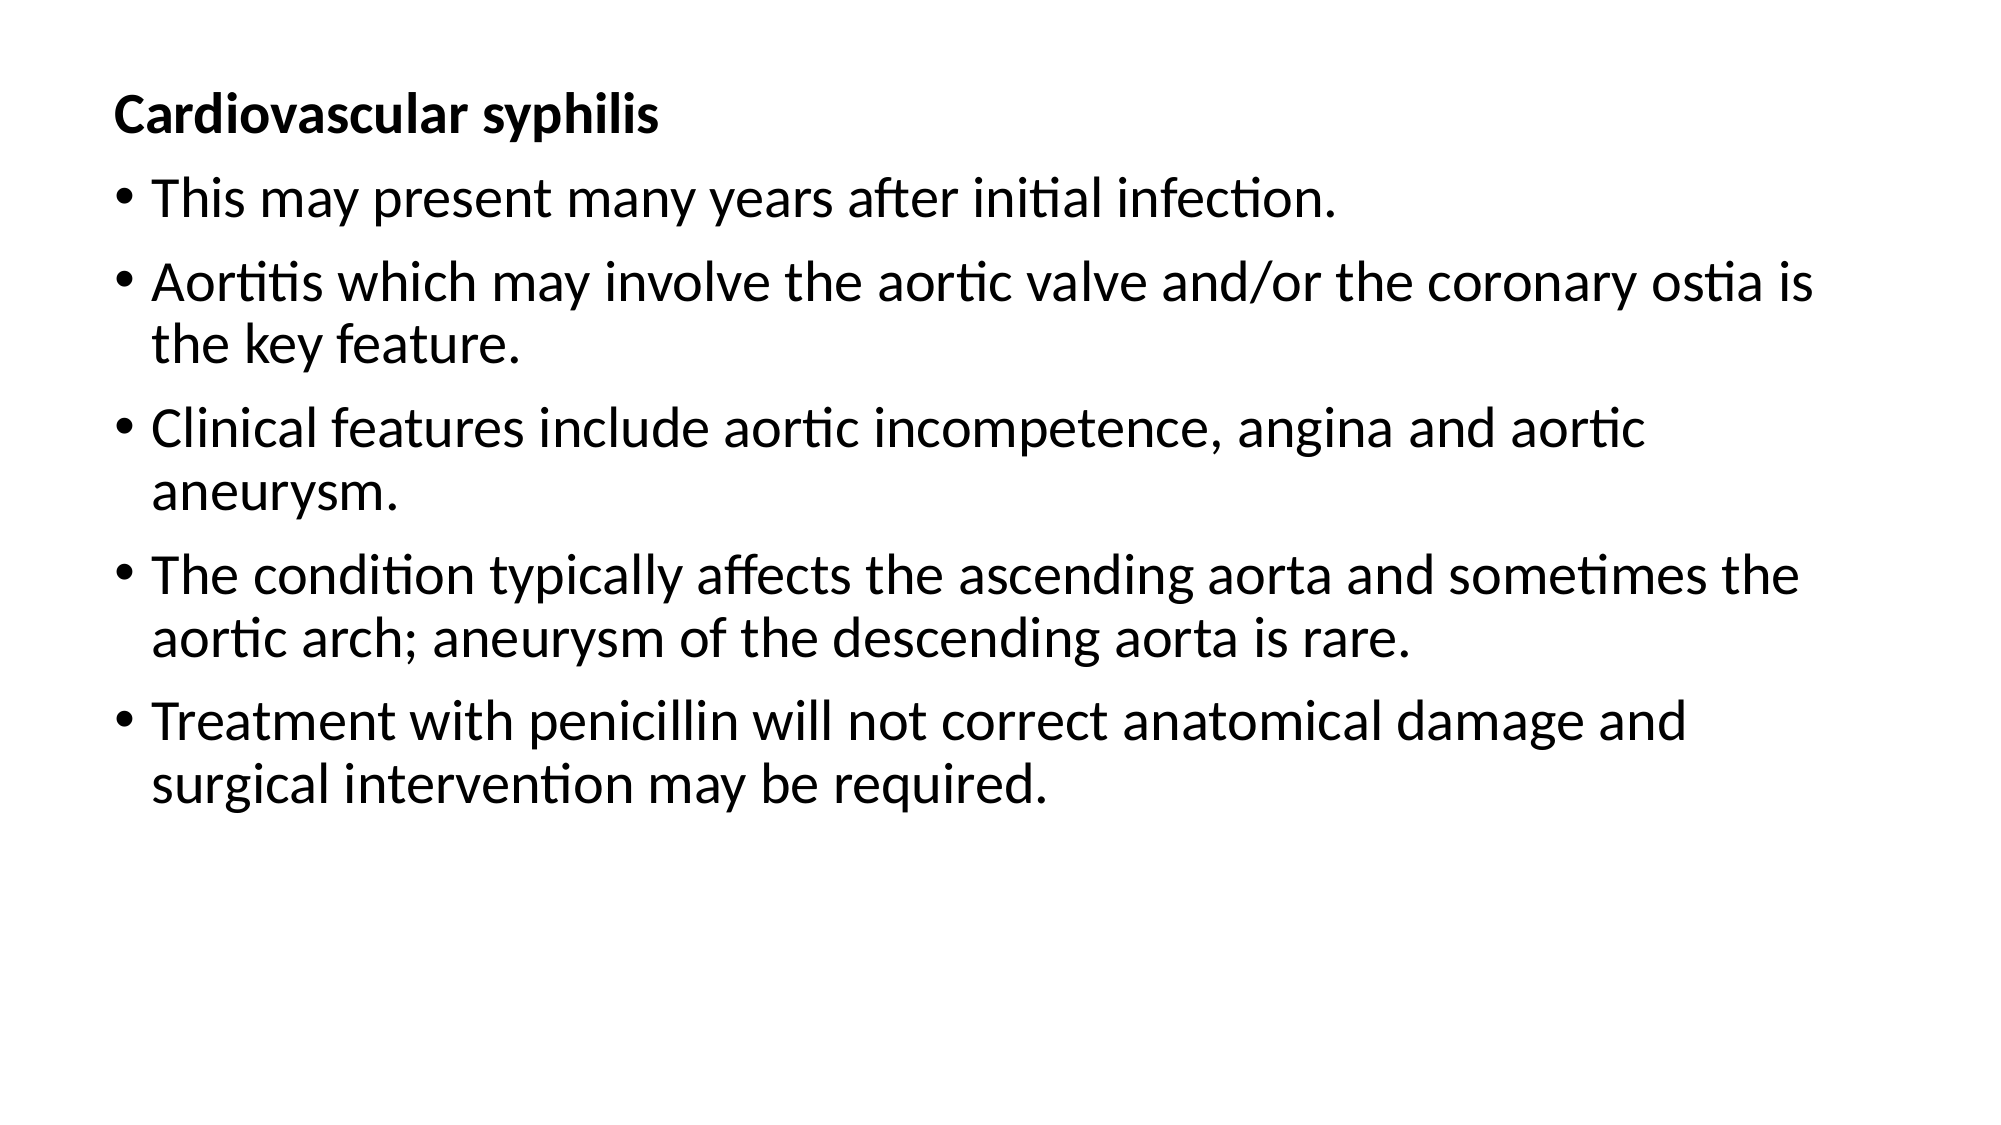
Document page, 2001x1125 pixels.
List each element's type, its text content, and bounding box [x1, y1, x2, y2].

list Cardiovascular syphilis This may present many years after initial infection. Aortitis which may involve the aortic valve and/or the coronary ostia is the key feature. Clinical features include aortic incompetence, angina and aortic aneurysm. The condition typically affects the ascending aorta and sometimes the aortic arch; aneurysm of the descending aorta is rare. Treatment with penicillin will not correct anatomical damage and surgical intervention may be required. [99, 76, 1863, 1014]
